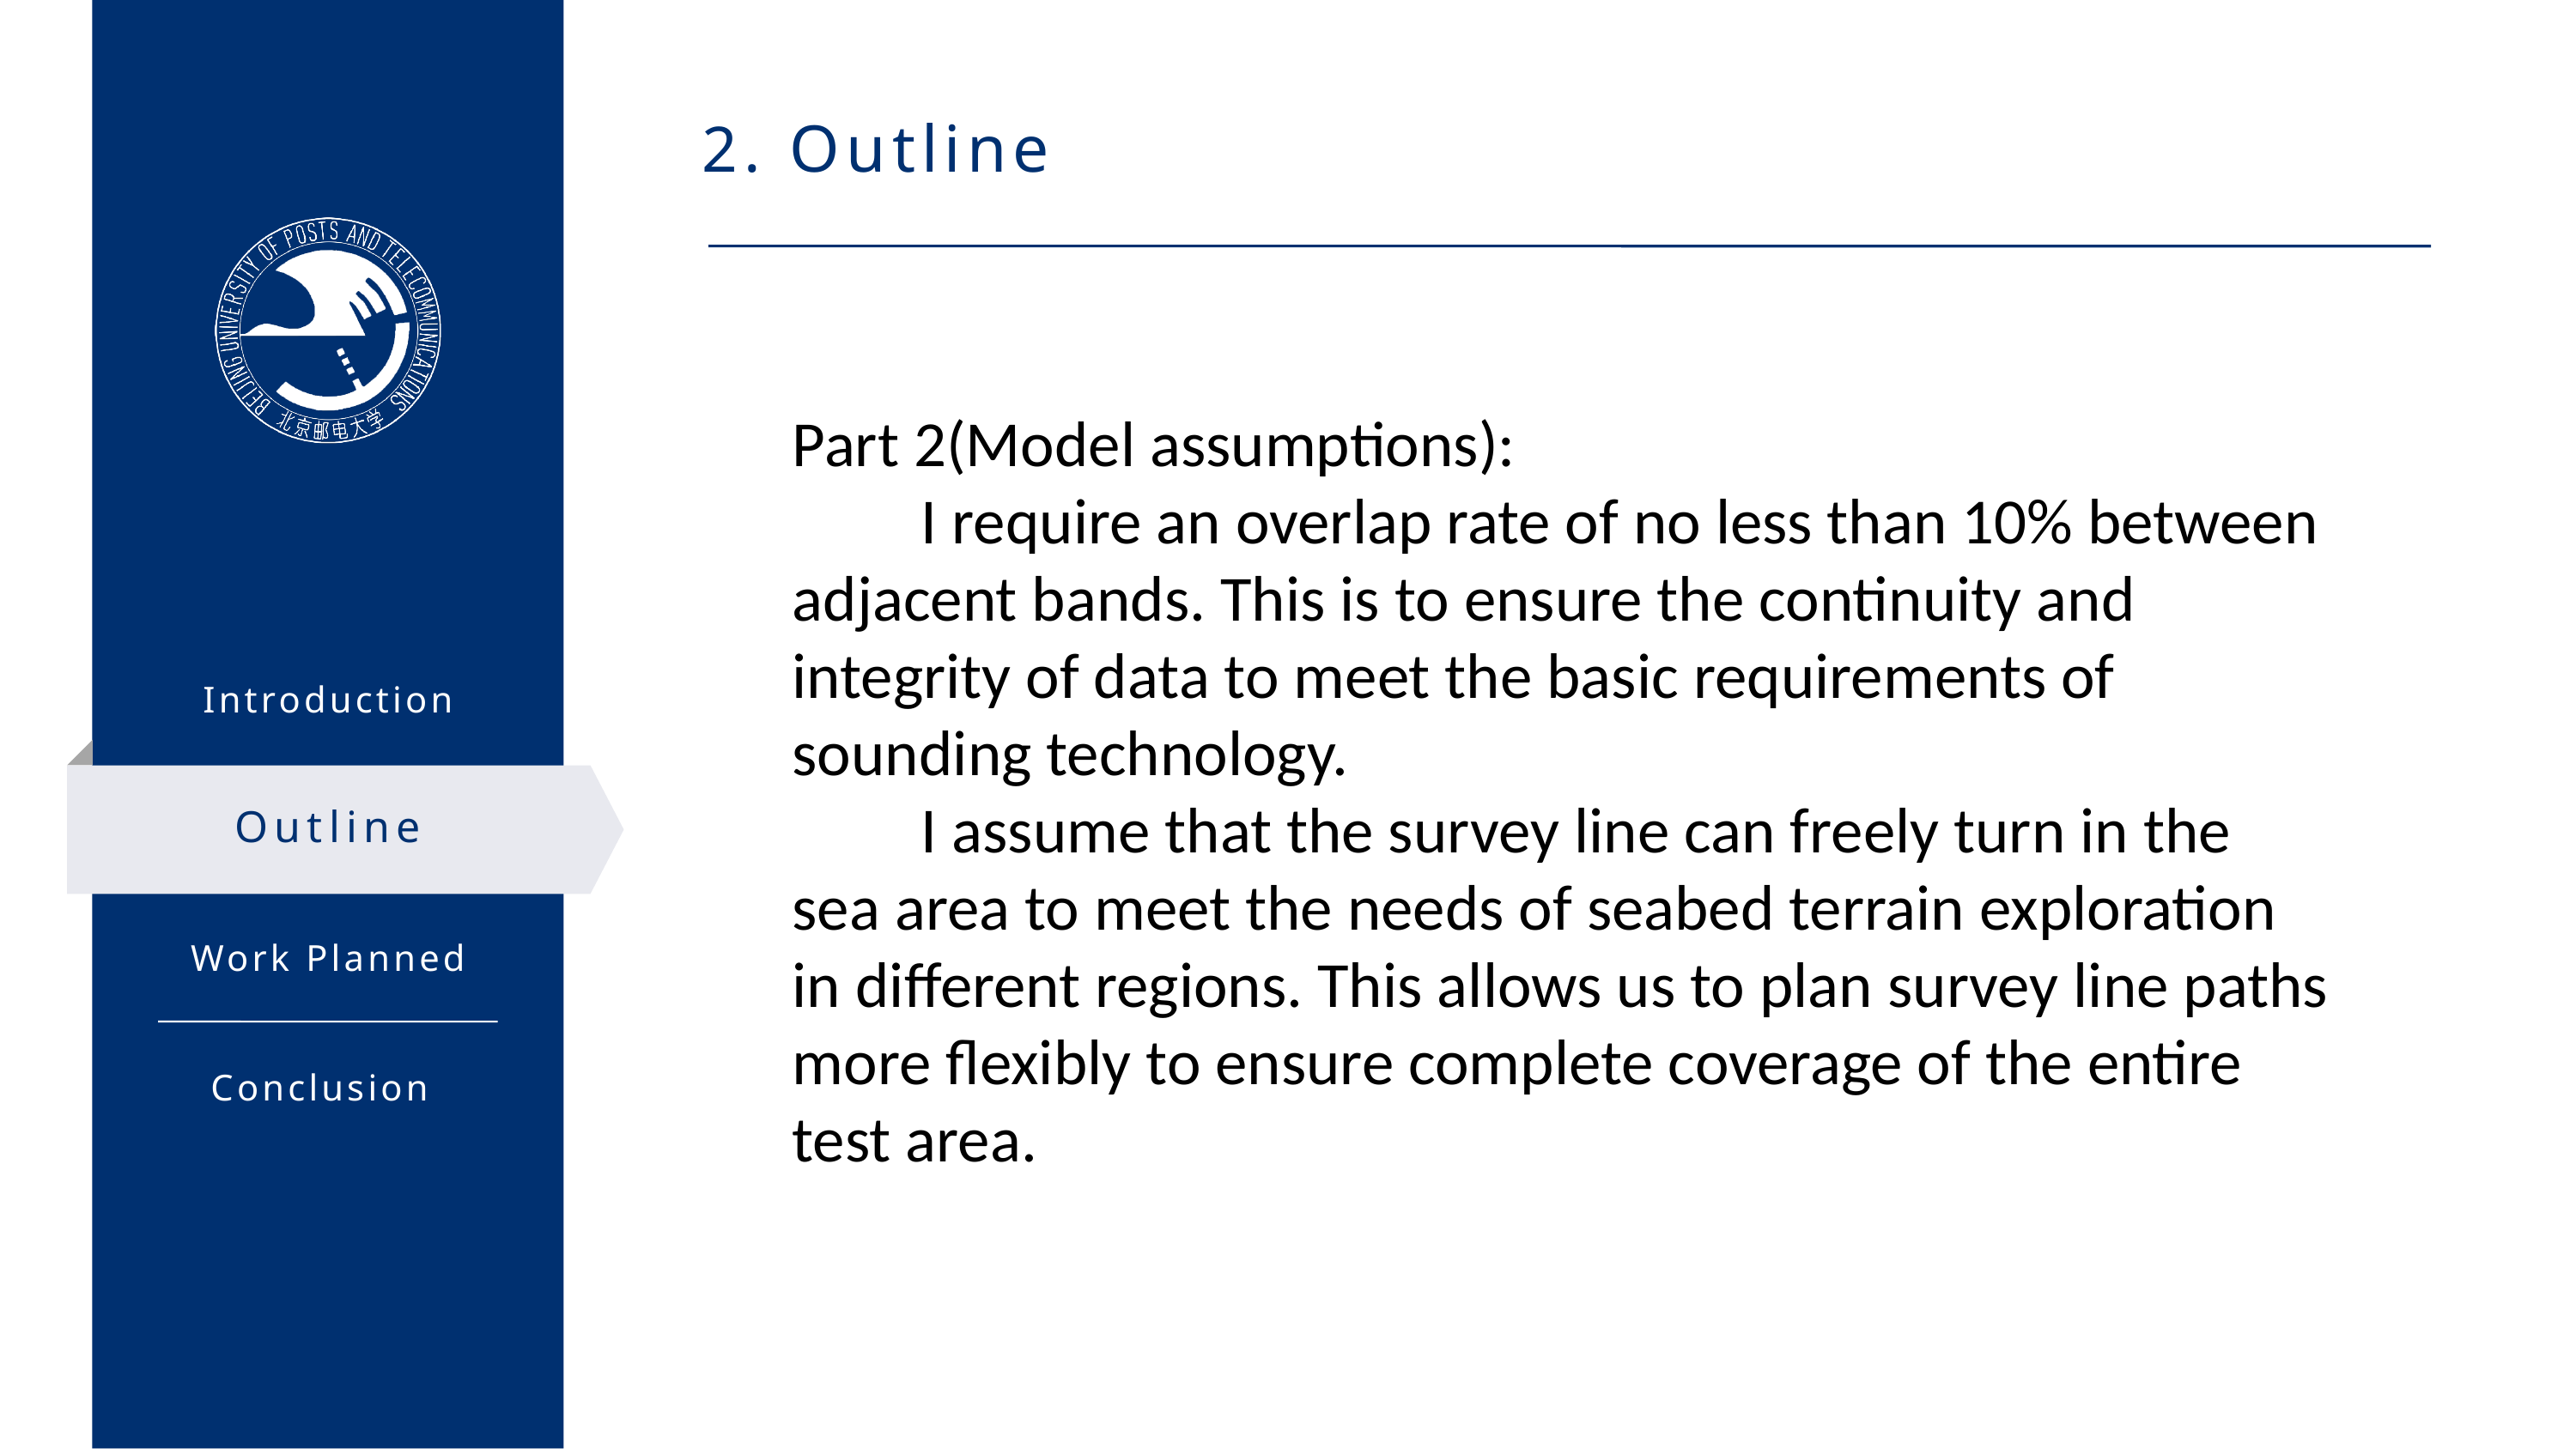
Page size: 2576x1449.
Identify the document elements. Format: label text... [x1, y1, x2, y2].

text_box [66, 0, 624, 1449]
text_box Part 2(Model assumptions): I require an overlap rate of no less than 10% between adjacent bands. This is to ensure the continuity and integrity of data to meet the basic requirements of sounding technology. I assume that the survey line can freely turn in the sea area to meet the needs of seabed terrain exploration in different regions. This allows us to plan survey line paths more flexibly to ensure complete coverage of the entire test area. [779, 395, 2347, 1181]
text_box 2. Outline [702, 105, 2425, 185]
picture [215, 217, 441, 444]
